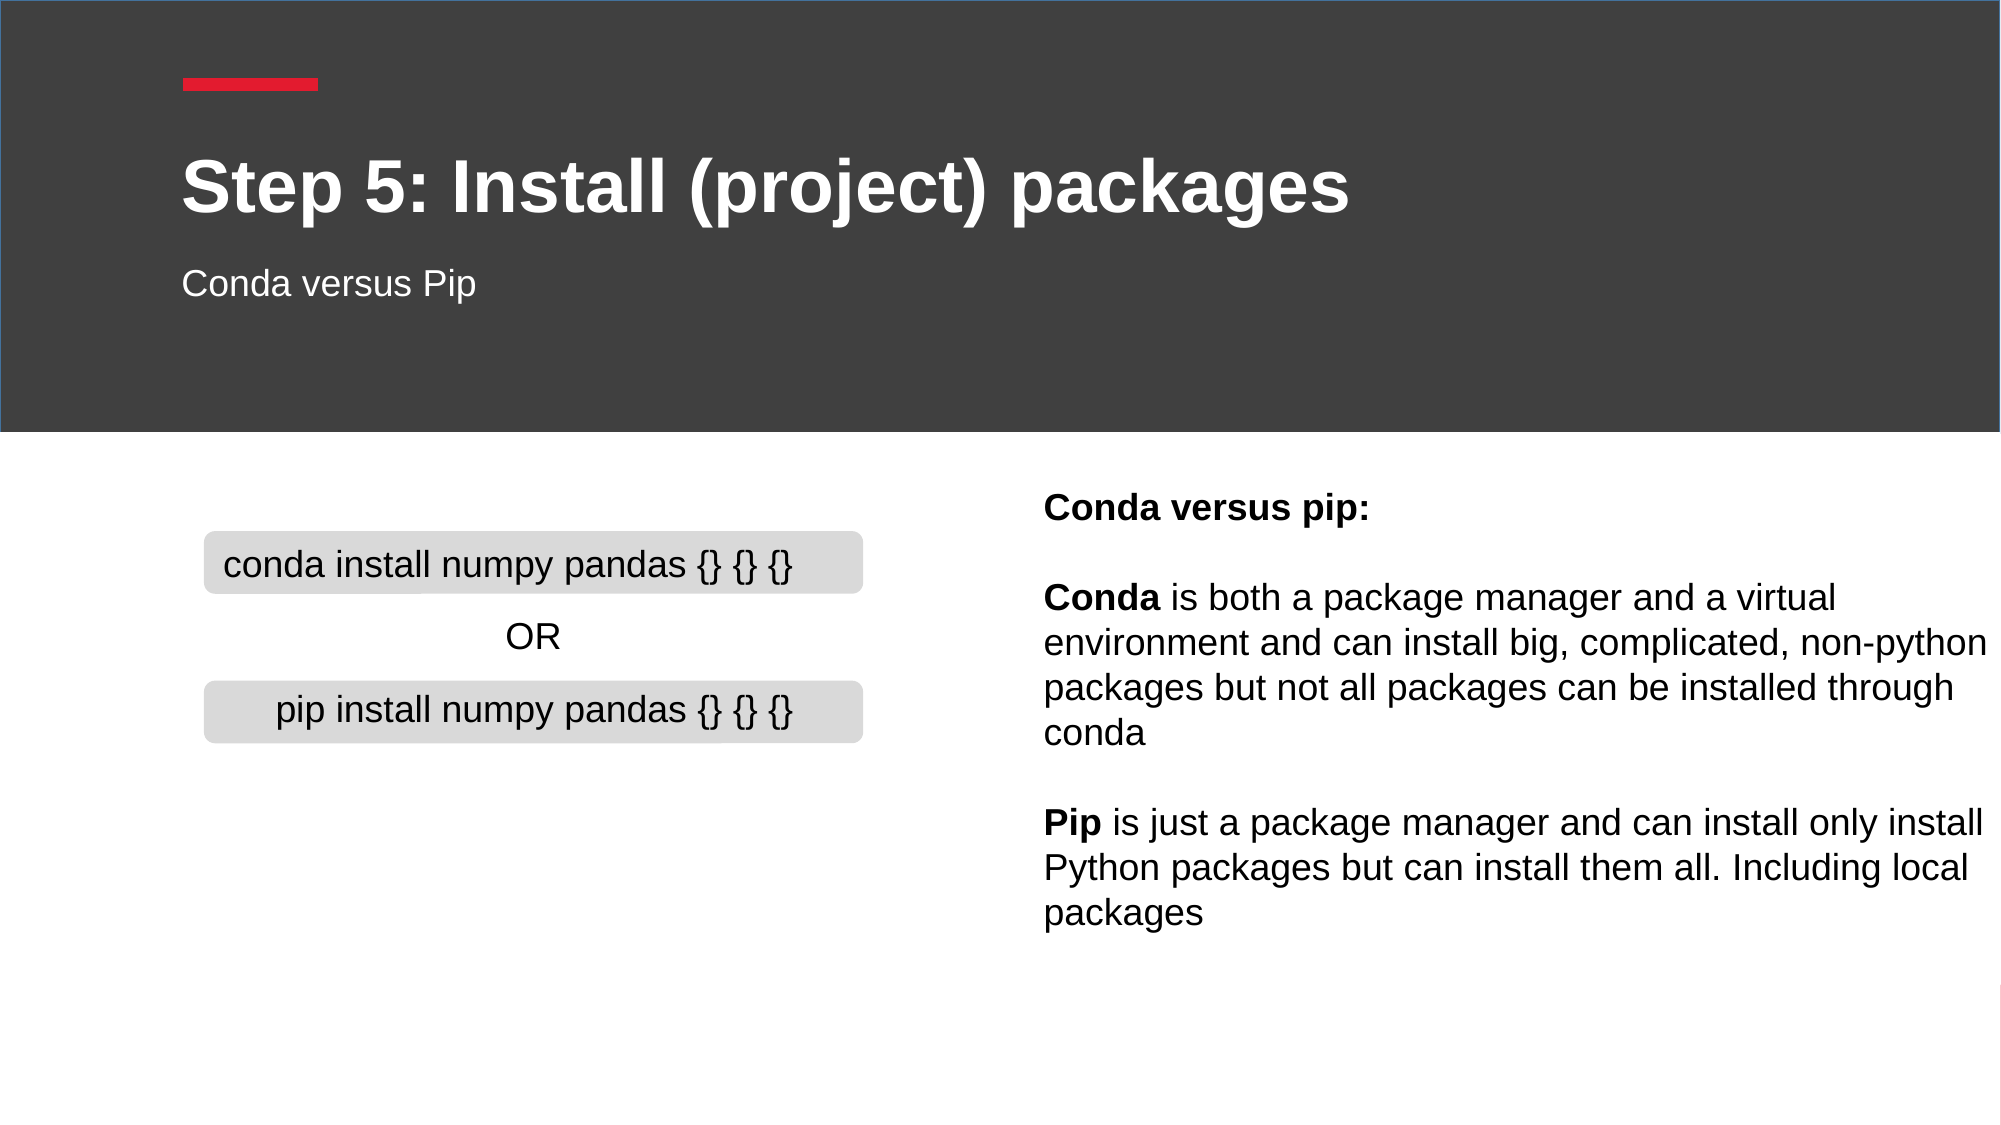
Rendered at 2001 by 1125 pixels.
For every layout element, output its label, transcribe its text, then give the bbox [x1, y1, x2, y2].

text_box conda install numpy pandas {} {} {} [208, 532, 809, 592]
text_box OR [490, 604, 577, 665]
title Step 5: Install (project) packages [181, 148, 1674, 251]
text_box [203, 533, 208, 592]
text_box [203, 680, 864, 744]
list Conda versus Pip [181, 251, 1674, 388]
text_box [209, 531, 864, 594]
text_box pip install numpy pandas {} {} {} [260, 677, 809, 737]
text_box [0, 432, 2000, 1125]
text_box Conda versus pip: Conda is both a package manager and a virtual environment and can install big, complicated, non-python packages but not all packages can be installed through conda Pip is just a package manager and can install only install Python packages but can install them all. Including local packages [1029, 476, 2000, 941]
